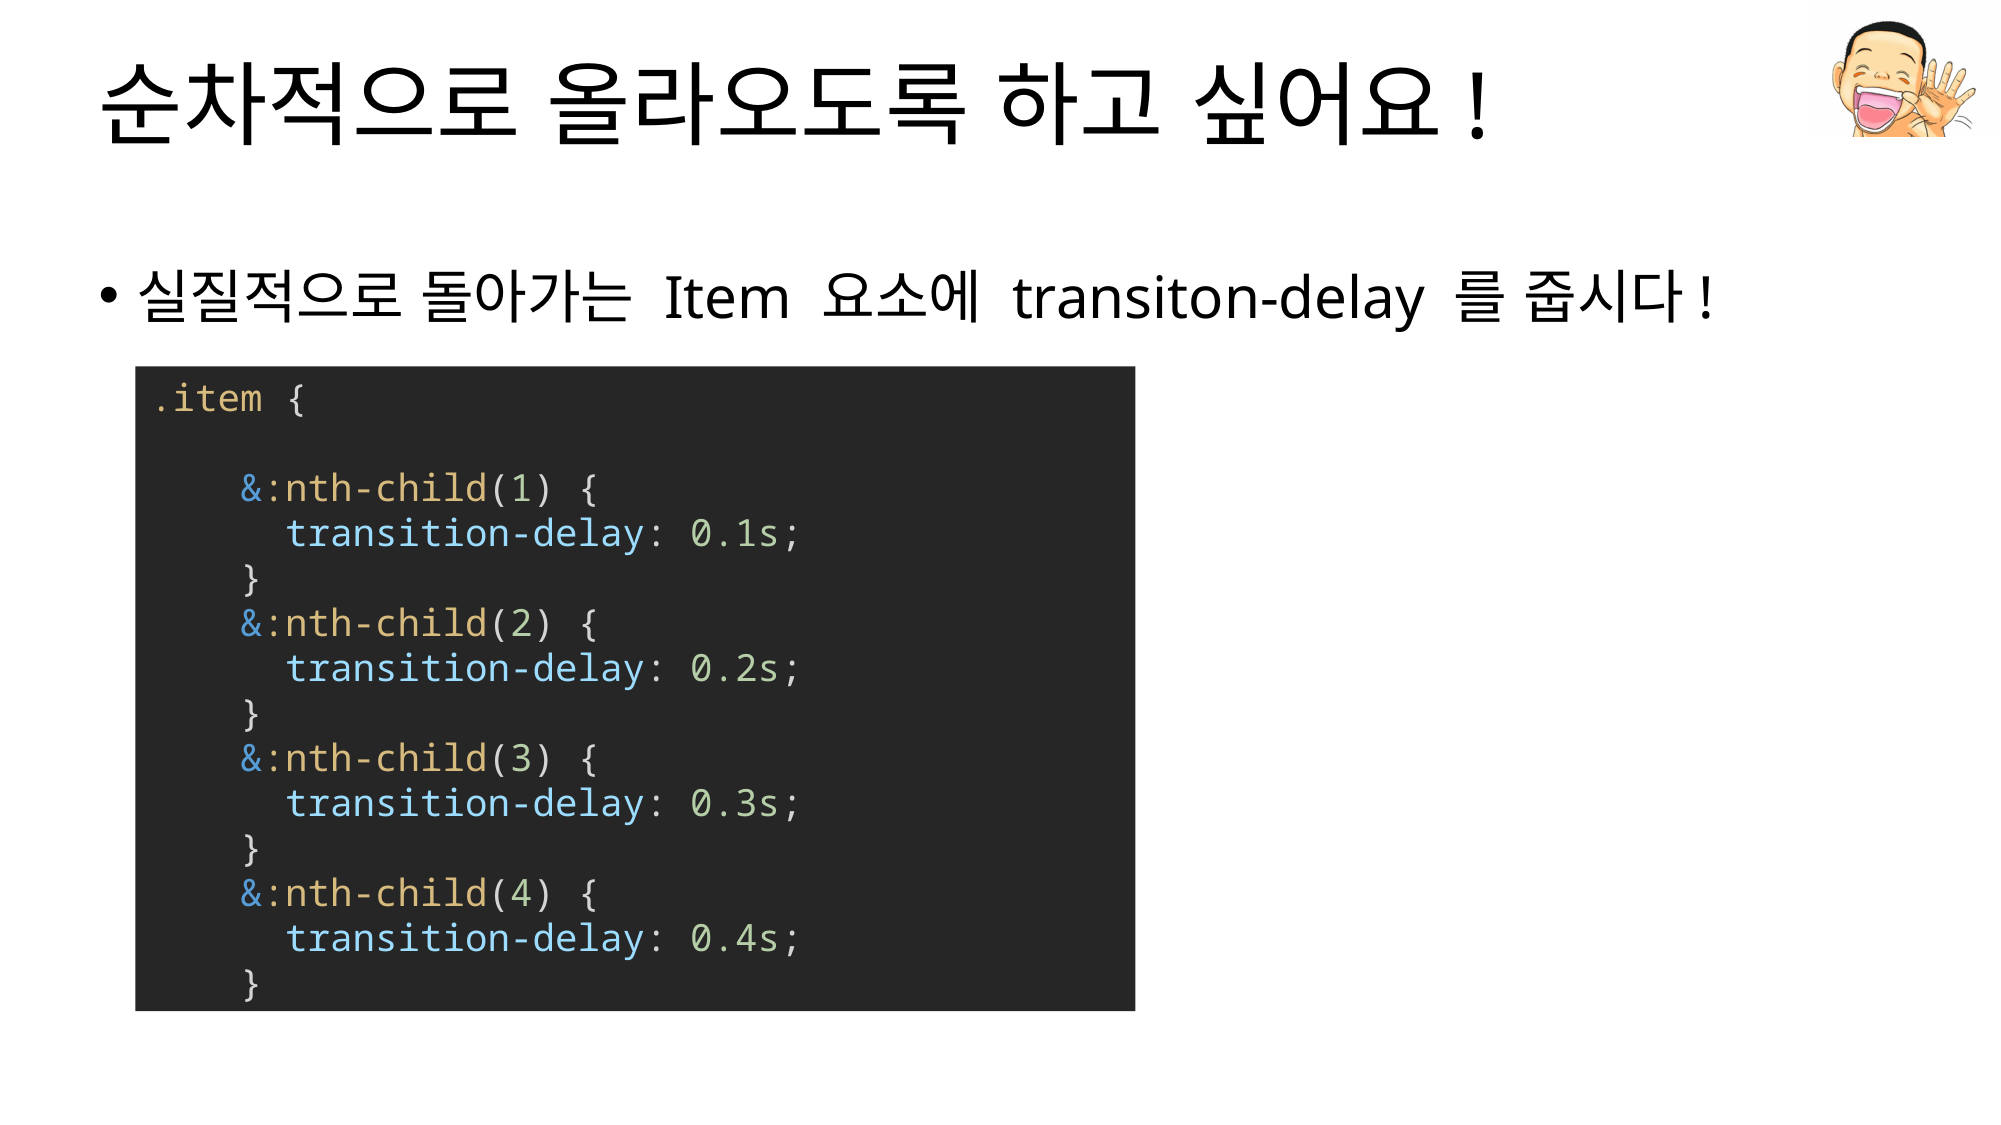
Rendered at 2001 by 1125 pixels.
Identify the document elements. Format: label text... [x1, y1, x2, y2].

list 실질적으로 돌아가는 Item 요소에 transiton-delay 를 줍시다! [83, 217, 1931, 1125]
title 순차적으로 올라오도록 하고 싶어요! [83, 0, 1931, 217]
text_box .item { &:nth-child(1) { transition-delay: 0.1s; } &:nth-child(2) { transition-delay: 0.2s; } &:nth-child(3) { transition-delay: 0.3s; } &:nth-child(4) { transition-delay: 0.4s; } [135, 366, 1136, 1012]
picture [1931, 0, 2000, 137]
